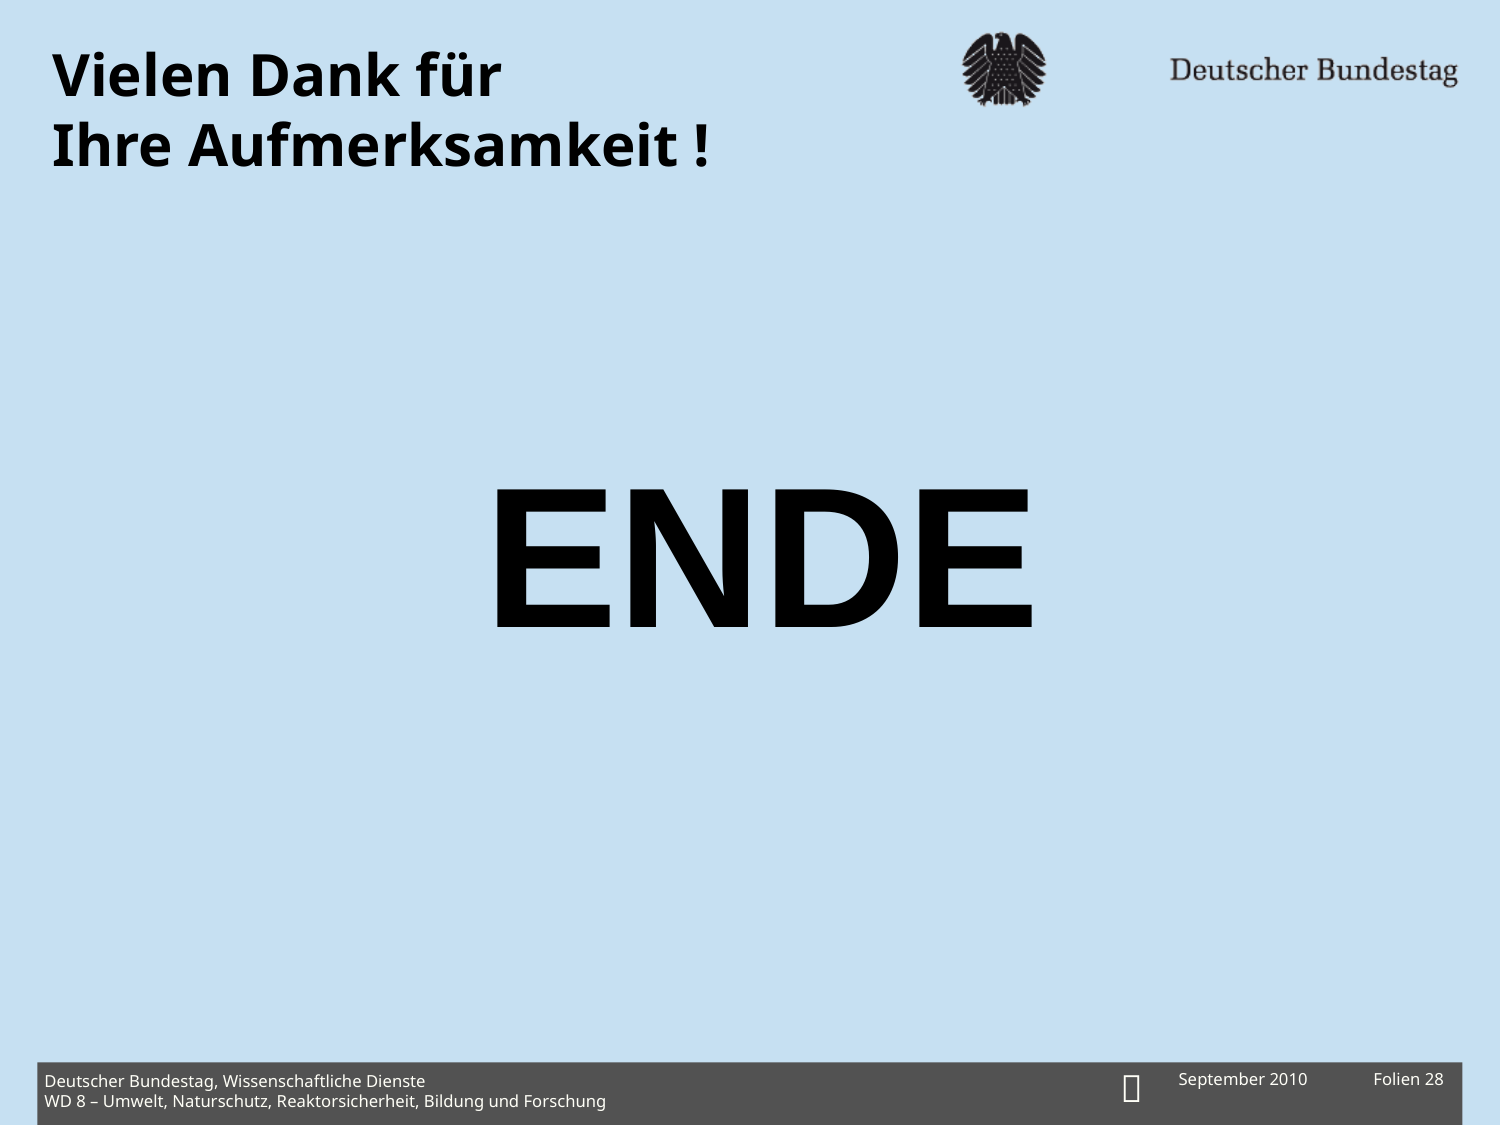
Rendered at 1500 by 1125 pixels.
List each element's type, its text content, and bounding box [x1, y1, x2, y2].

slide_number Folien 28 [1316, 1060, 1460, 1095]
footer Deutscher Bundestag, Wissenschaftliche Dienste WD 8 – Umwelt, Naturschutz, Reaktorsicherheit, Bildung und Forschung [29, 1063, 692, 1120]
text_box ENDE [469, 419, 1056, 675]
title Vielen Dank für Ihre Aufmerksamkeit ! [37, 30, 892, 221]
picture [920, 11, 1500, 128]
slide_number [1163, 1060, 1316, 1095]
